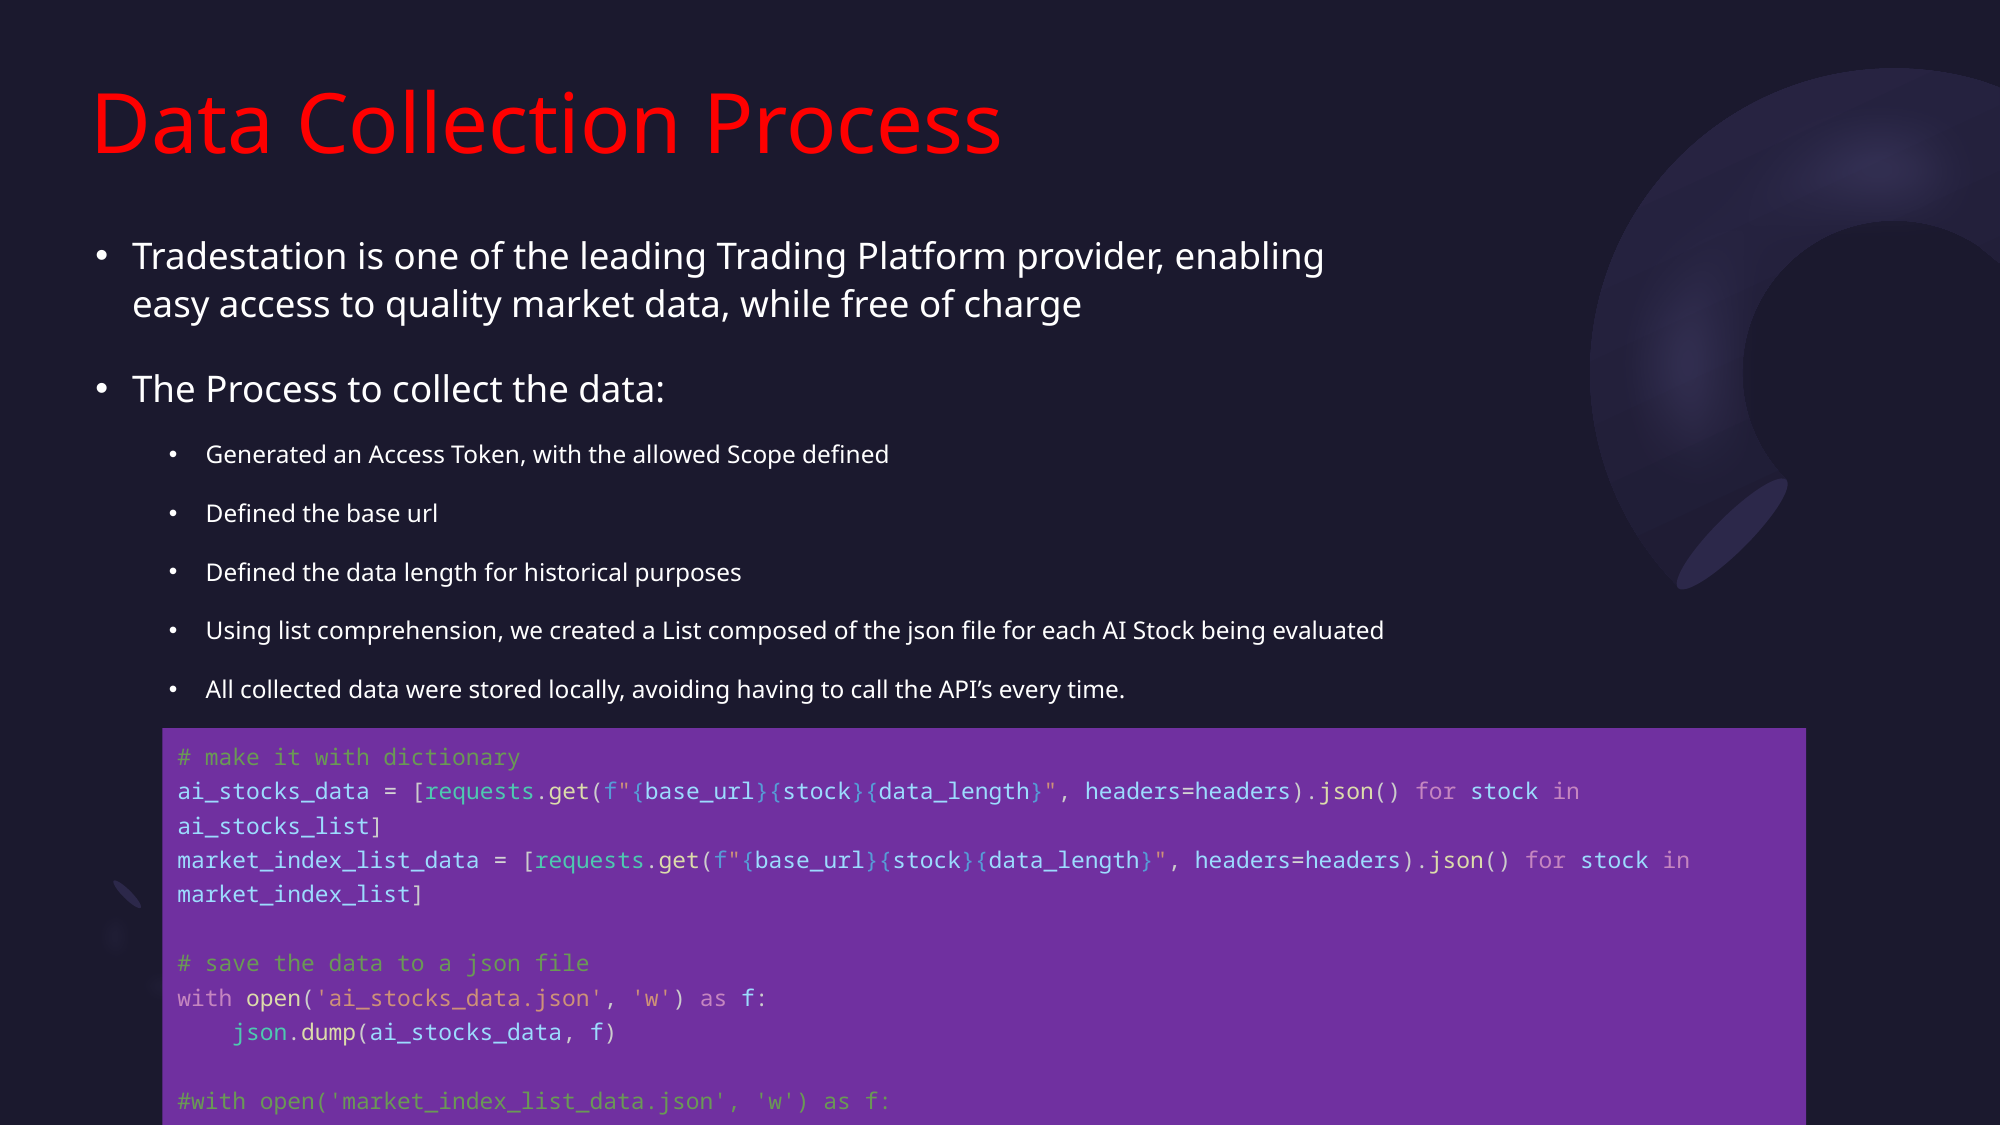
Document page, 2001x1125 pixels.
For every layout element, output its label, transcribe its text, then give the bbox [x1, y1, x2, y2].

title Data Collection Process [90, 81, 1397, 320]
text_box # make it with dictionary ai_stocks_data = [requests.get(f"{base_url}{stock}{data_length}", headers=headers).json() for stock in ai_stocks_list] market_index_list_data = [requests.get(f"{base_url}{stock}{data_length}", headers=headers).json() for stock in market_index_list] # save the data to a json file with open('ai_stocks_data.json', 'w') as f: json.dump(ai_stocks_data, f) #with open('market_index_list_data.json', 'w') as f: json.dump(market_index_list_data, f) [162, 728, 1807, 1125]
list Tradestation is one of the leading Trading Platform provider, enabling easy access to quality market data, while free of charge The Process to collect the data: Generated an Access Token, with the allowed Scope defined Defined the base url Defined the data length for historical purposes Using list comprehension, we created a List composed of the json file for each AI Stock being evaluated All collected data were stored locally, avoiding having to call the API’s every time. [95, 228, 1397, 728]
